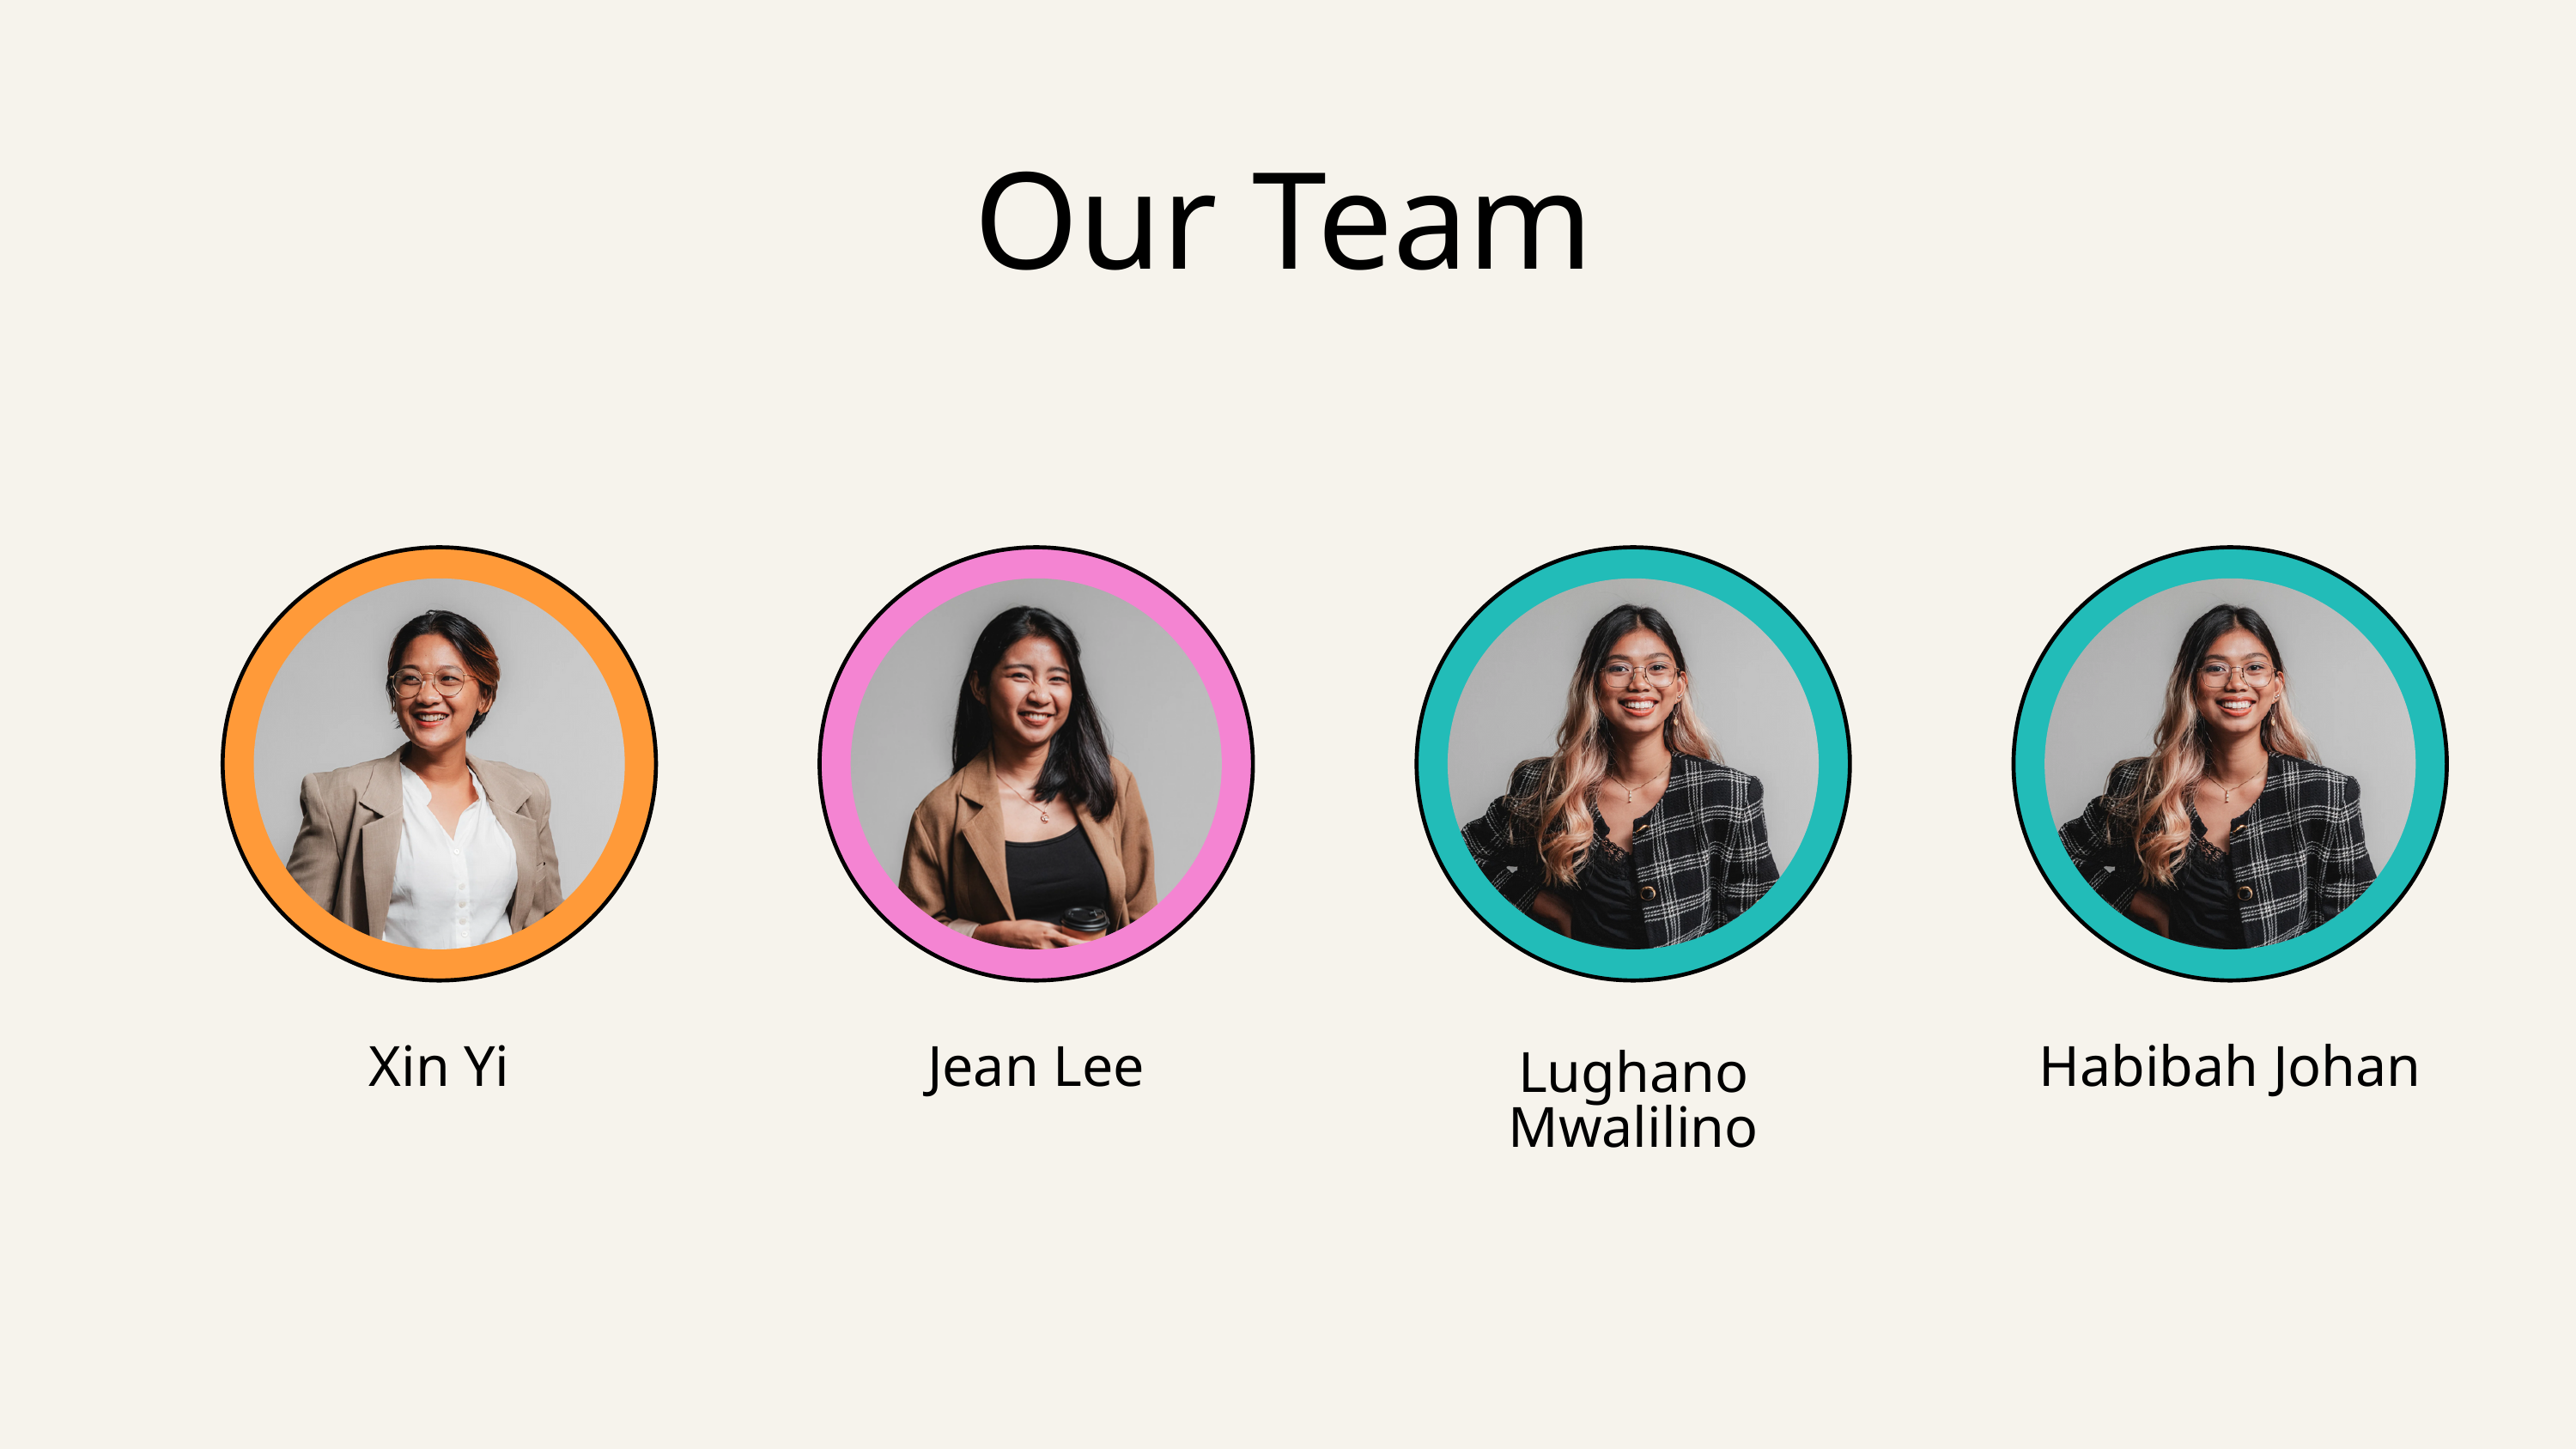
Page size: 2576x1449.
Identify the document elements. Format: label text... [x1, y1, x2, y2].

text_box Xin Yi [222, 1041, 656, 1098]
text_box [850, 578, 1223, 950]
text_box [222, 547, 657, 981]
text_box Lughano Mwalilino [1416, 1047, 1850, 1159]
text_box Jean Lee [819, 1041, 1254, 1098]
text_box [2013, 547, 2447, 981]
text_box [253, 578, 625, 950]
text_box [1416, 547, 1850, 981]
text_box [1447, 578, 1820, 950]
text_box Habibah Johan [2013, 1041, 2447, 1098]
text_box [819, 547, 1254, 981]
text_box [2044, 578, 2416, 950]
text_box Our Team [732, 175, 1837, 297]
